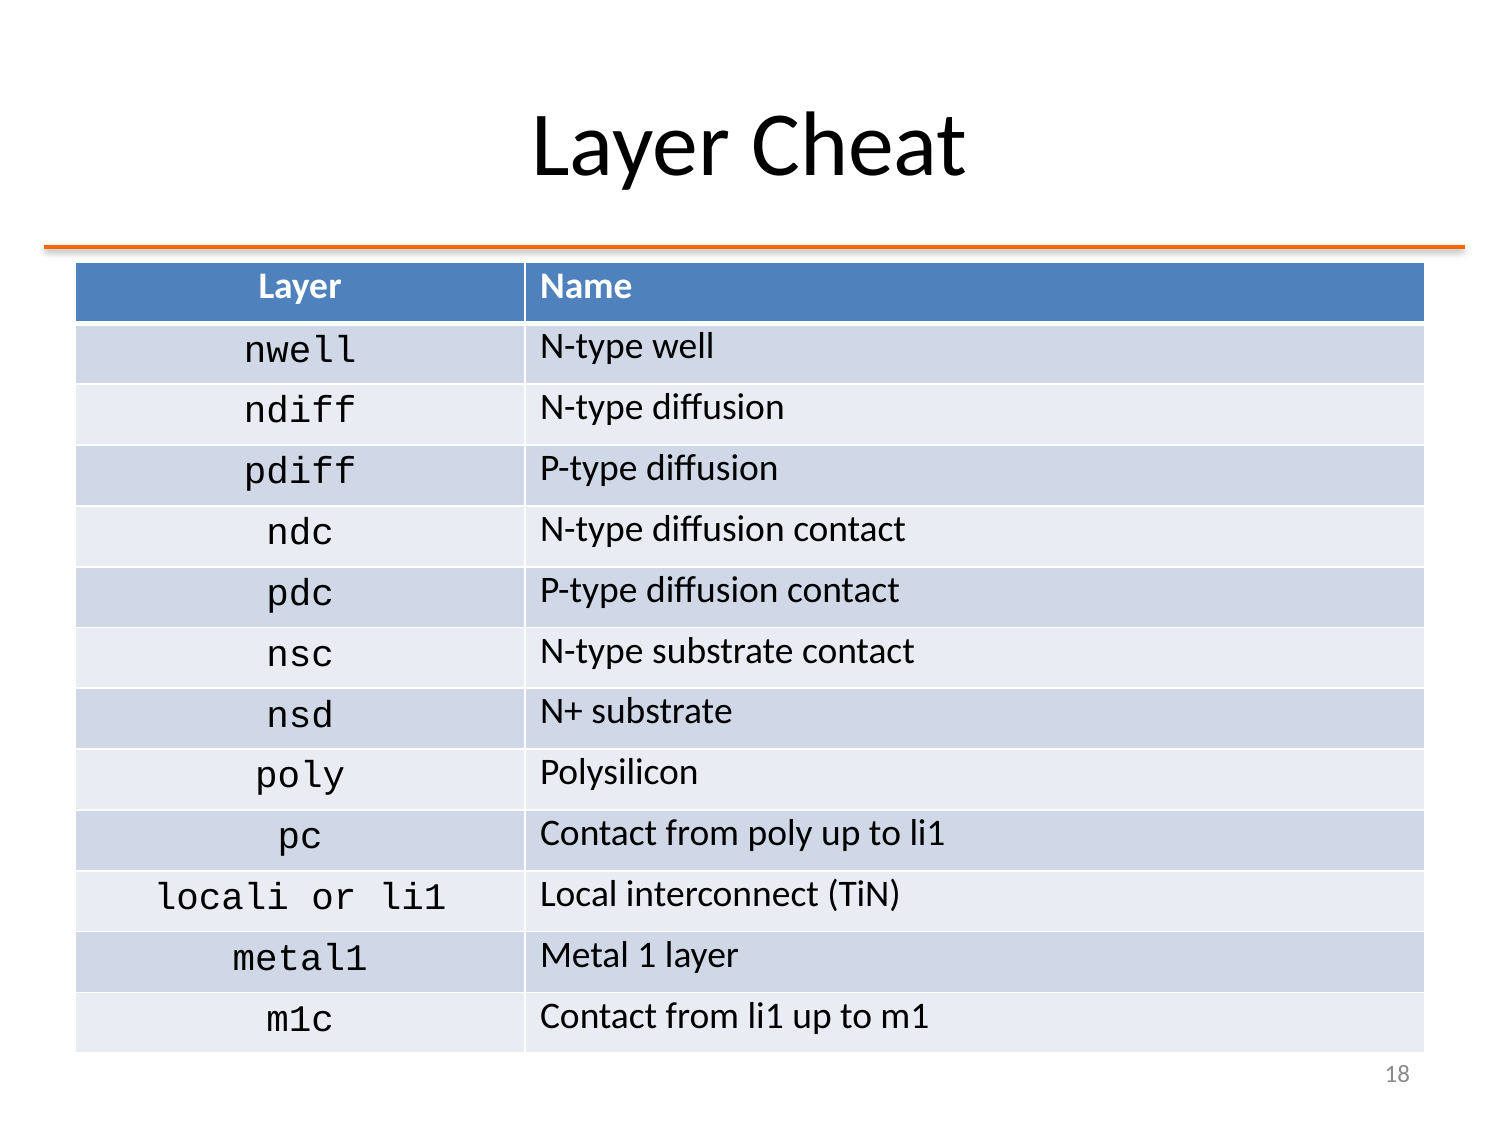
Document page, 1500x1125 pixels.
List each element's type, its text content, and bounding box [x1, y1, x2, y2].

table_cell N-type substrate contact [526, 628, 1424, 687]
table_cell metal1 [76, 932, 524, 992]
table_cell poly [76, 750, 524, 809]
table_cell N-type well [526, 326, 1424, 383]
table_cell nsd [76, 689, 524, 748]
table_cell Polysilicon [526, 750, 1424, 809]
slide_number 18 [1074, 1042, 1425, 1103]
table_cell N-type diffusion contact [526, 507, 1424, 566]
table_cell Contact from poly up to li1 [526, 811, 1424, 870]
table_header Layer [76, 263, 524, 321]
table_cell m1c [76, 993, 524, 1052]
title Layer Cheat [75, 45, 1425, 233]
table_cell pc [76, 811, 524, 870]
table_cell N-type diffusion [526, 385, 1424, 444]
table_cell locali or li1 [76, 872, 524, 931]
table_cell ndc [76, 507, 524, 566]
table_cell Metal 1 layer [526, 932, 1424, 992]
table_cell Contact from li1 up to m1 [526, 993, 1424, 1052]
table_cell pdiff [76, 446, 524, 505]
table_cell N+ substrate [526, 689, 1424, 748]
table_cell pdc [76, 568, 524, 627]
table_cell Local interconnect (TiN) [526, 872, 1424, 931]
table_cell ndiff [76, 385, 524, 444]
table_cell P-type diffusion [526, 446, 1424, 505]
table_header Name [526, 263, 1424, 321]
table_cell nsc [76, 628, 524, 687]
table_cell P-type diffusion contact [526, 568, 1424, 627]
table_cell nwell [76, 326, 524, 383]
